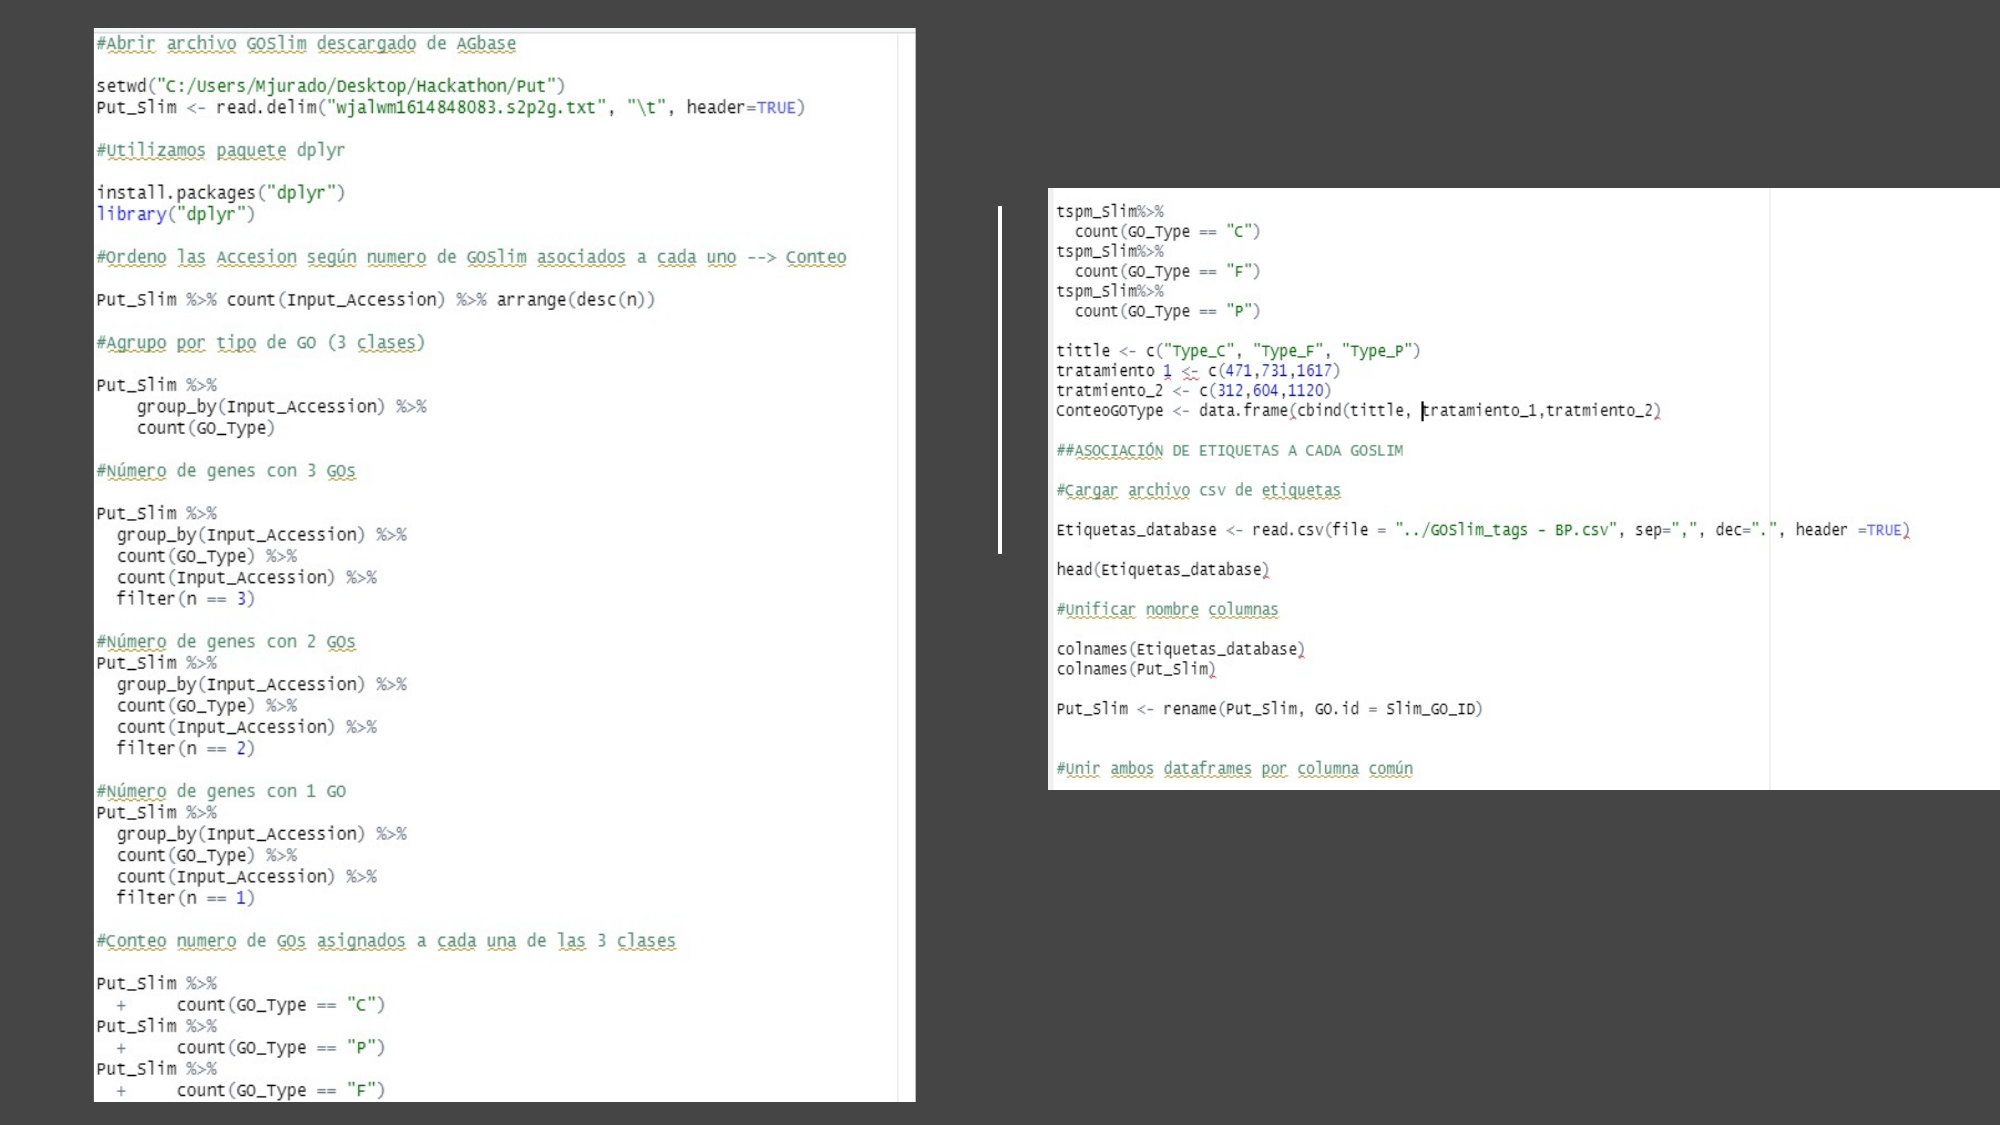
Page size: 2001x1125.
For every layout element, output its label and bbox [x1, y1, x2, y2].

list [1048, 188, 2000, 790]
picture [93, 28, 916, 1102]
